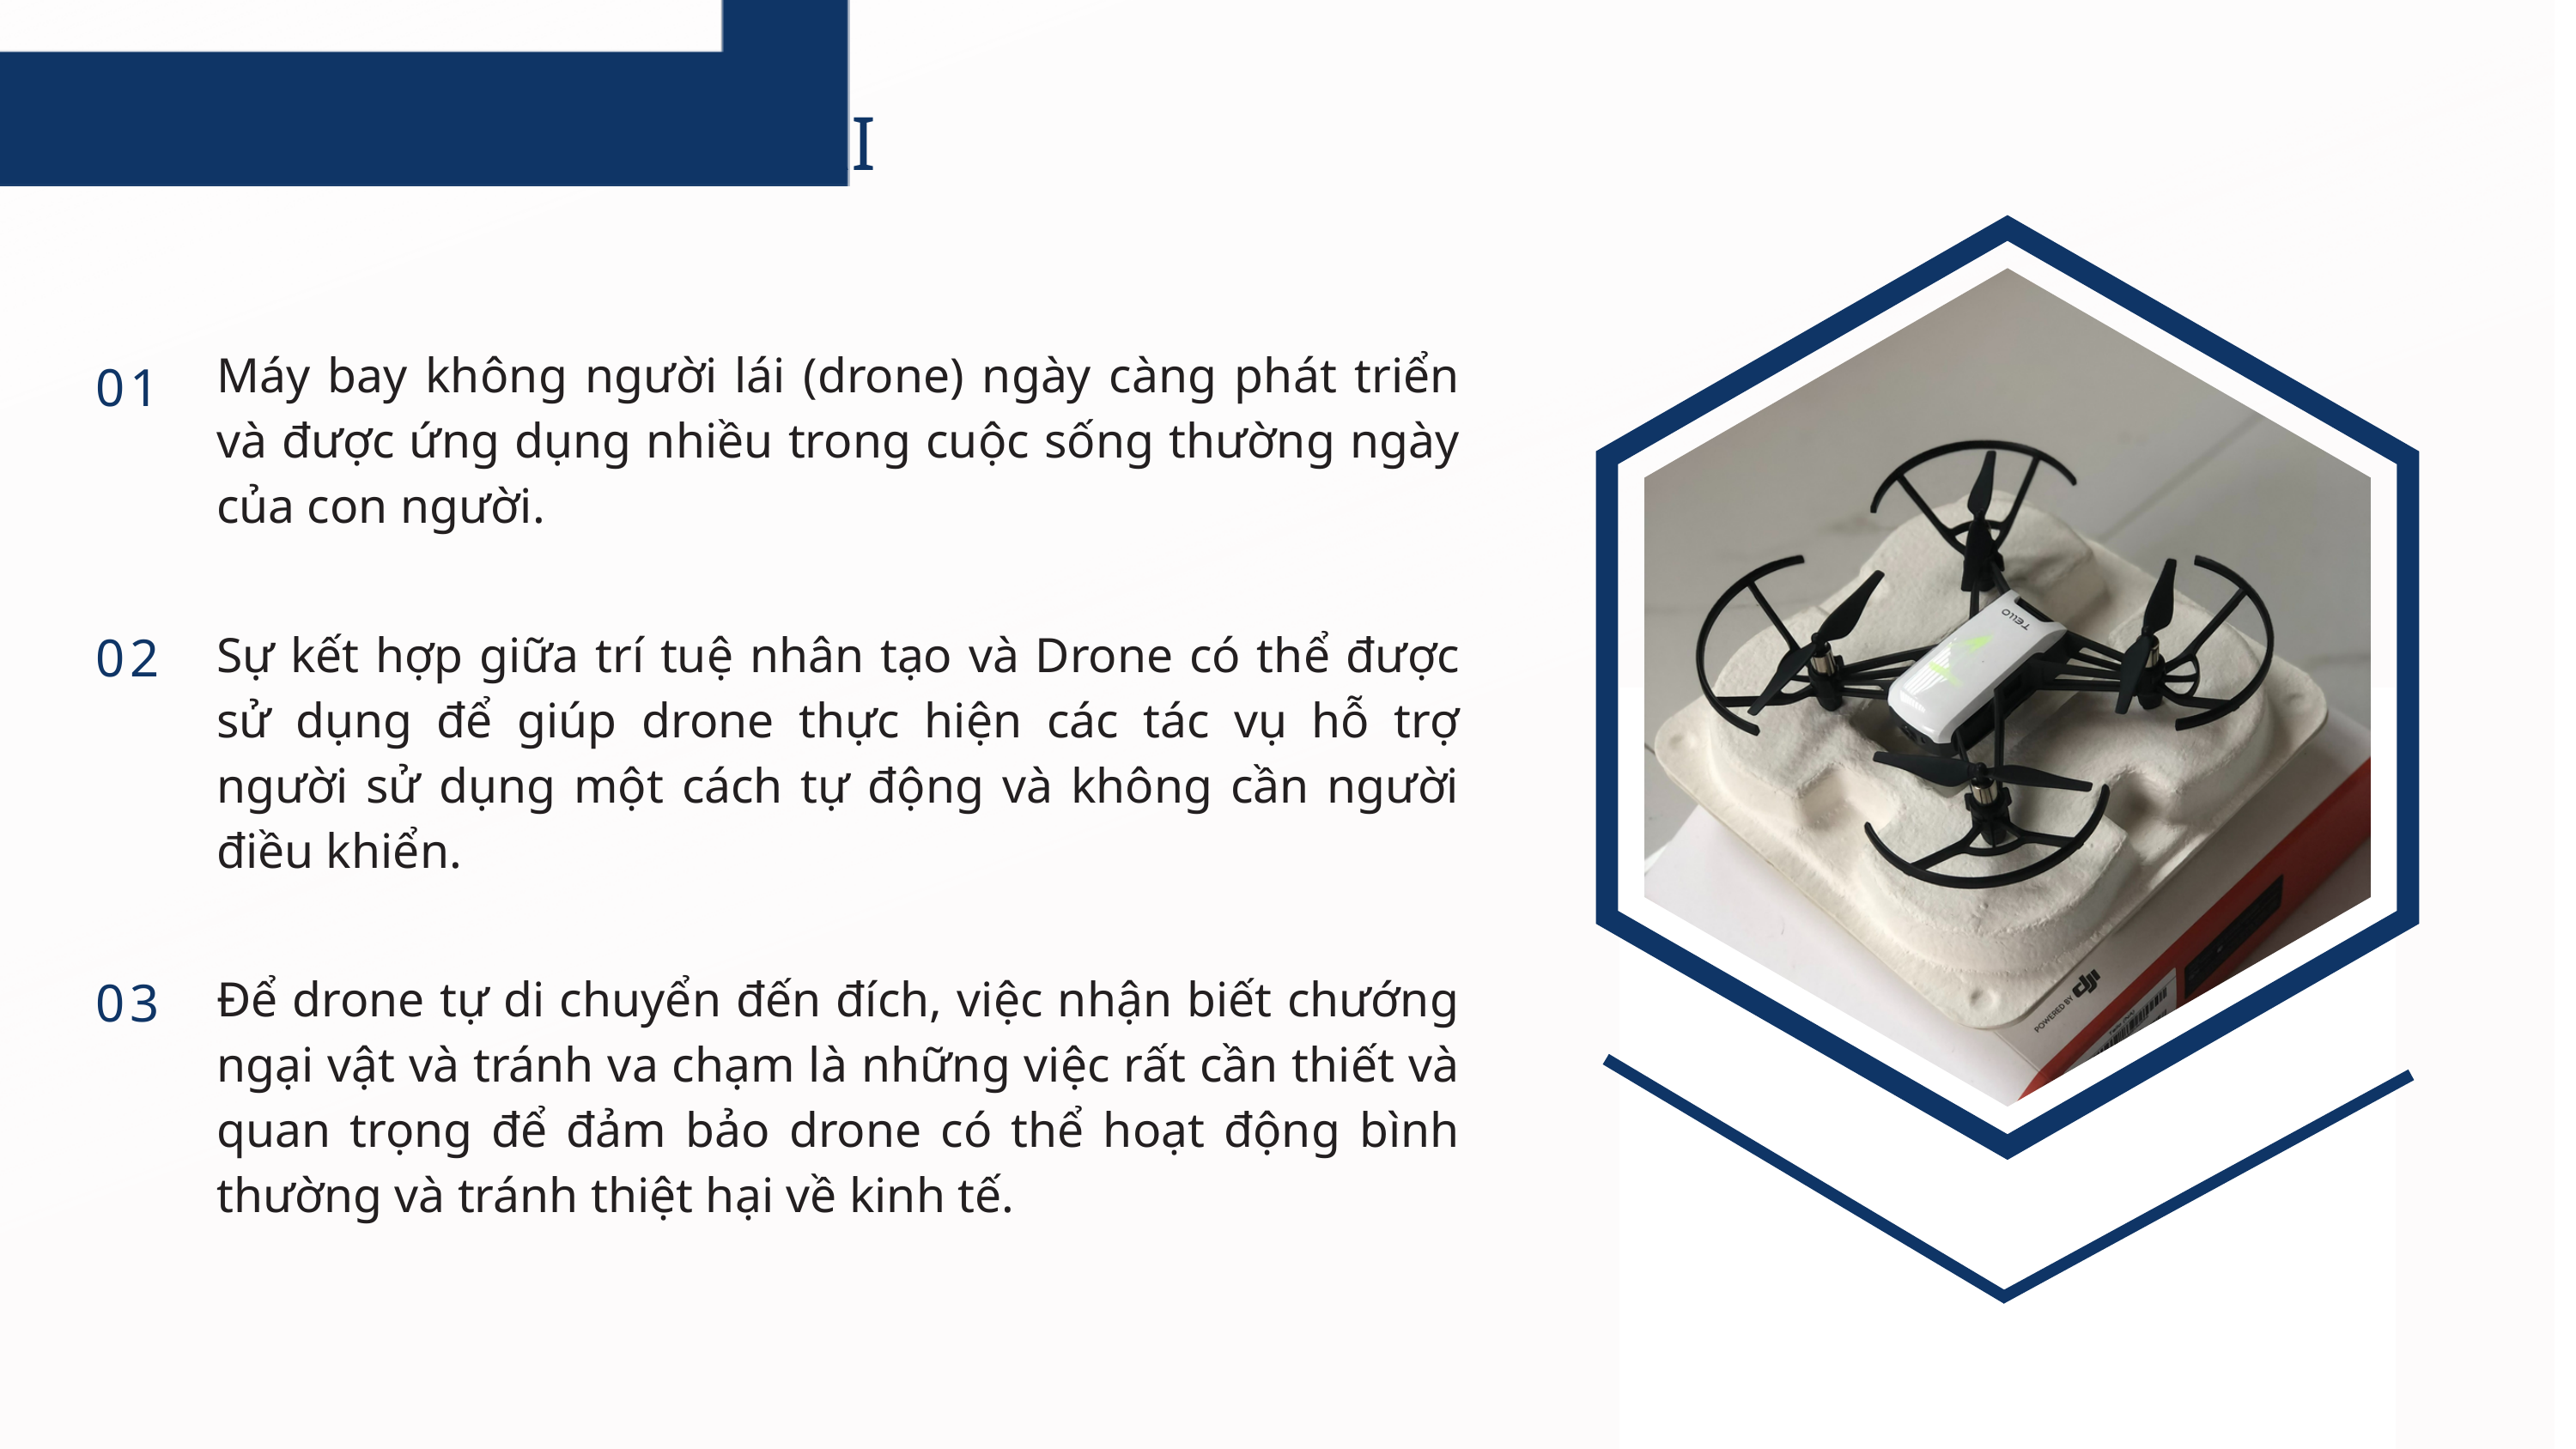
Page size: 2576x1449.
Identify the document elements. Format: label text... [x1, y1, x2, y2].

text_box 02 [95, 616, 195, 688]
text_box Để drone tự di chuyển đến đích, việc nhận biết chướng ngại vật và tránh va chạm là những việc rất cần thiết và quan trọng để đảm bảo drone có thể hoạt động bình thường và tránh thiệt hại về kinh tế. [216, 961, 1461, 1288]
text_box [1571, 1106, 2445, 1449]
text_box [0, 0, 2555, 1449]
text_box 03 [95, 961, 195, 1032]
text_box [1643, 268, 2372, 1107]
text_box [0, 0, 850, 186]
text_box Sự kết hợp giữa trí tuệ nhân tạo và Drone có thể được sử dụng để giúp drone thực hiện các tác vụ hỗ trợ người sử dụng một cách tự động và không cần người điều khiển. [216, 616, 1461, 878]
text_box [2375, 276, 2481, 1100]
text_box Máy bay không người lái (drone) ngày càng phát triển và được ứng dụng nhiều trong cuộc sống thường ngày của con người. [216, 336, 1461, 533]
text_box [1534, 276, 1639, 1100]
text_box I. LÍ DO CHỌN ĐỀ TÀI [850, 100, 1318, 185]
text_box 01 [95, 346, 195, 417]
